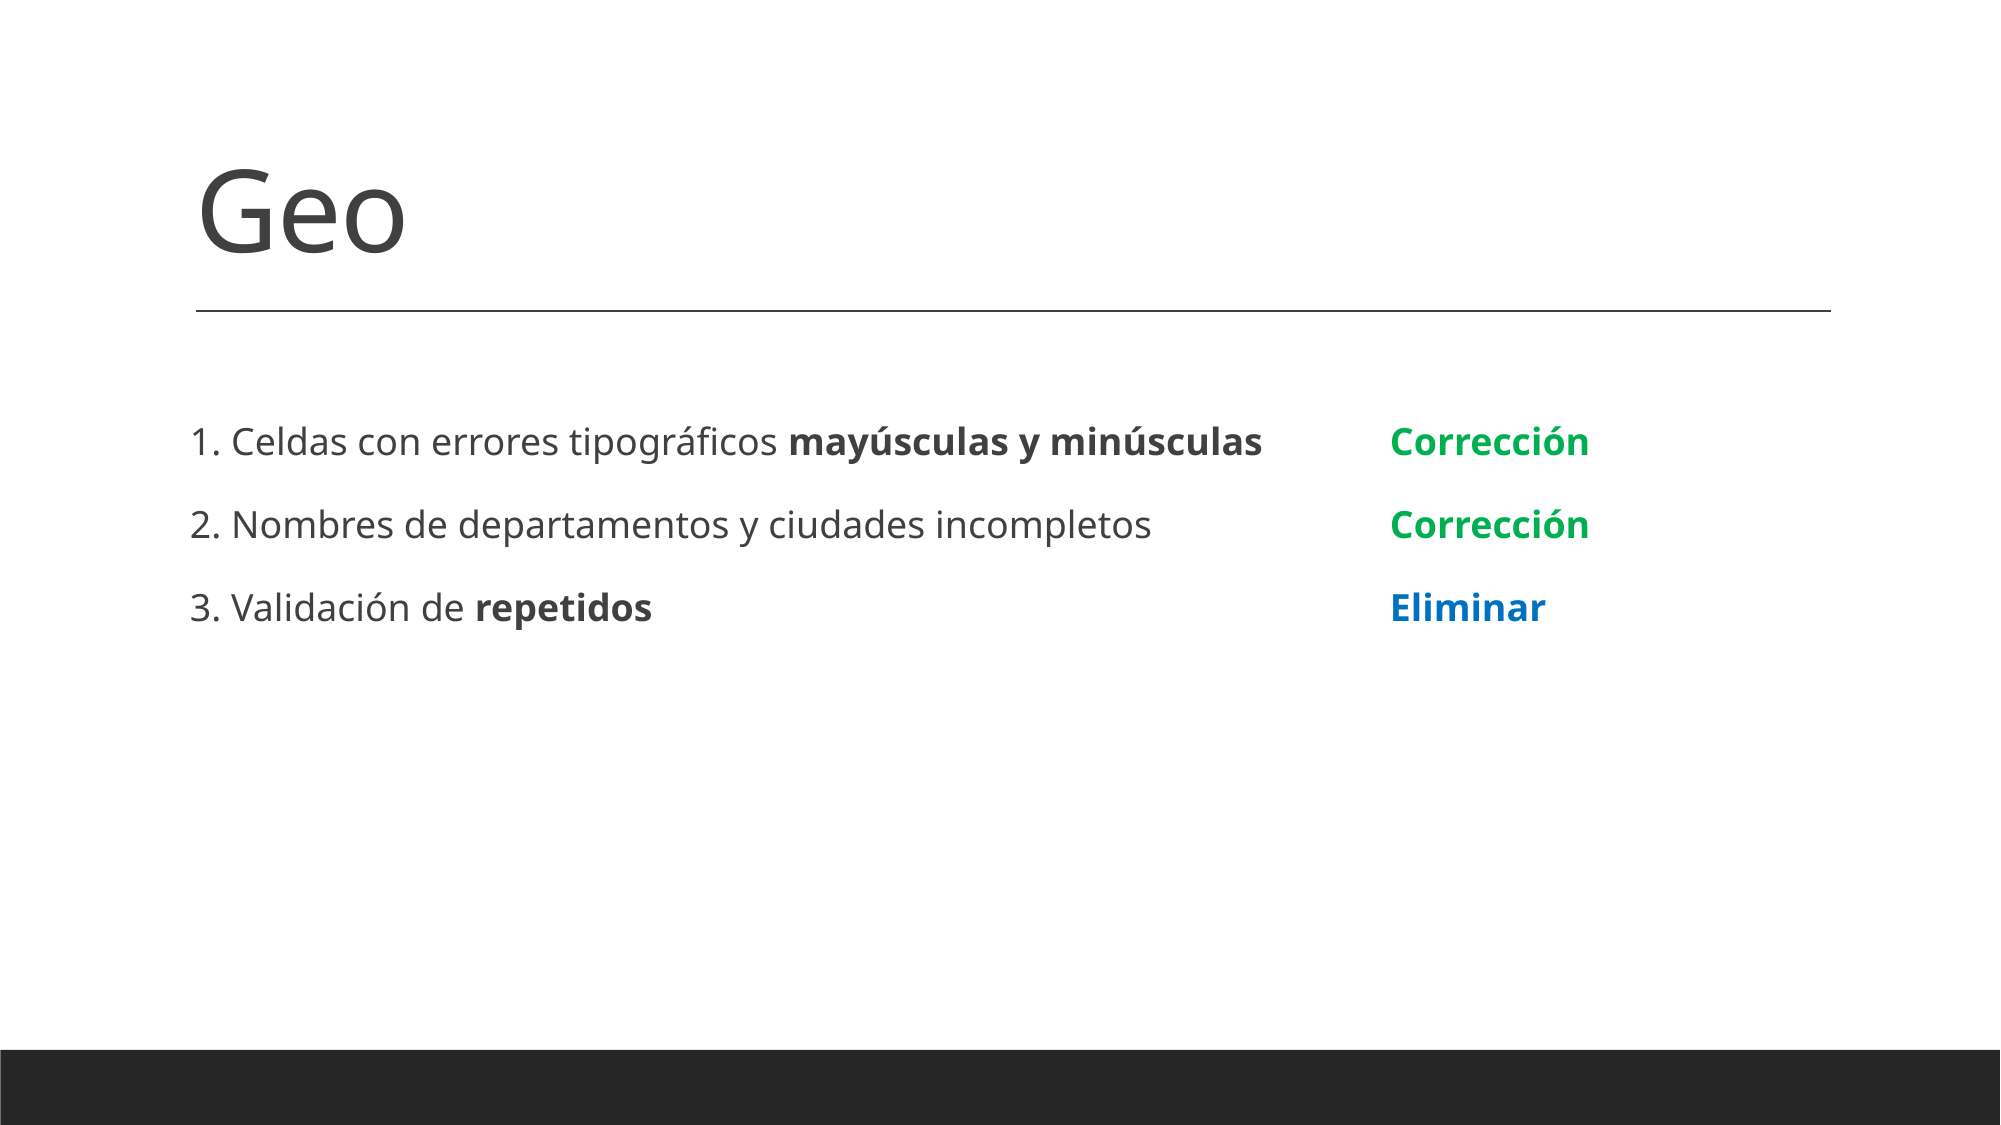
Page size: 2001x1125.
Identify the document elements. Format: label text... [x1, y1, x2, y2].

title Geo [180, 47, 1830, 285]
list 1. Celdas con errores tipográficos mayúsculas y minúsculas Corrección 2. Nombres de departamentos y ciudades incompletos Corrección 3. Validación de repetidos Eliminar [174, 400, 1825, 862]
